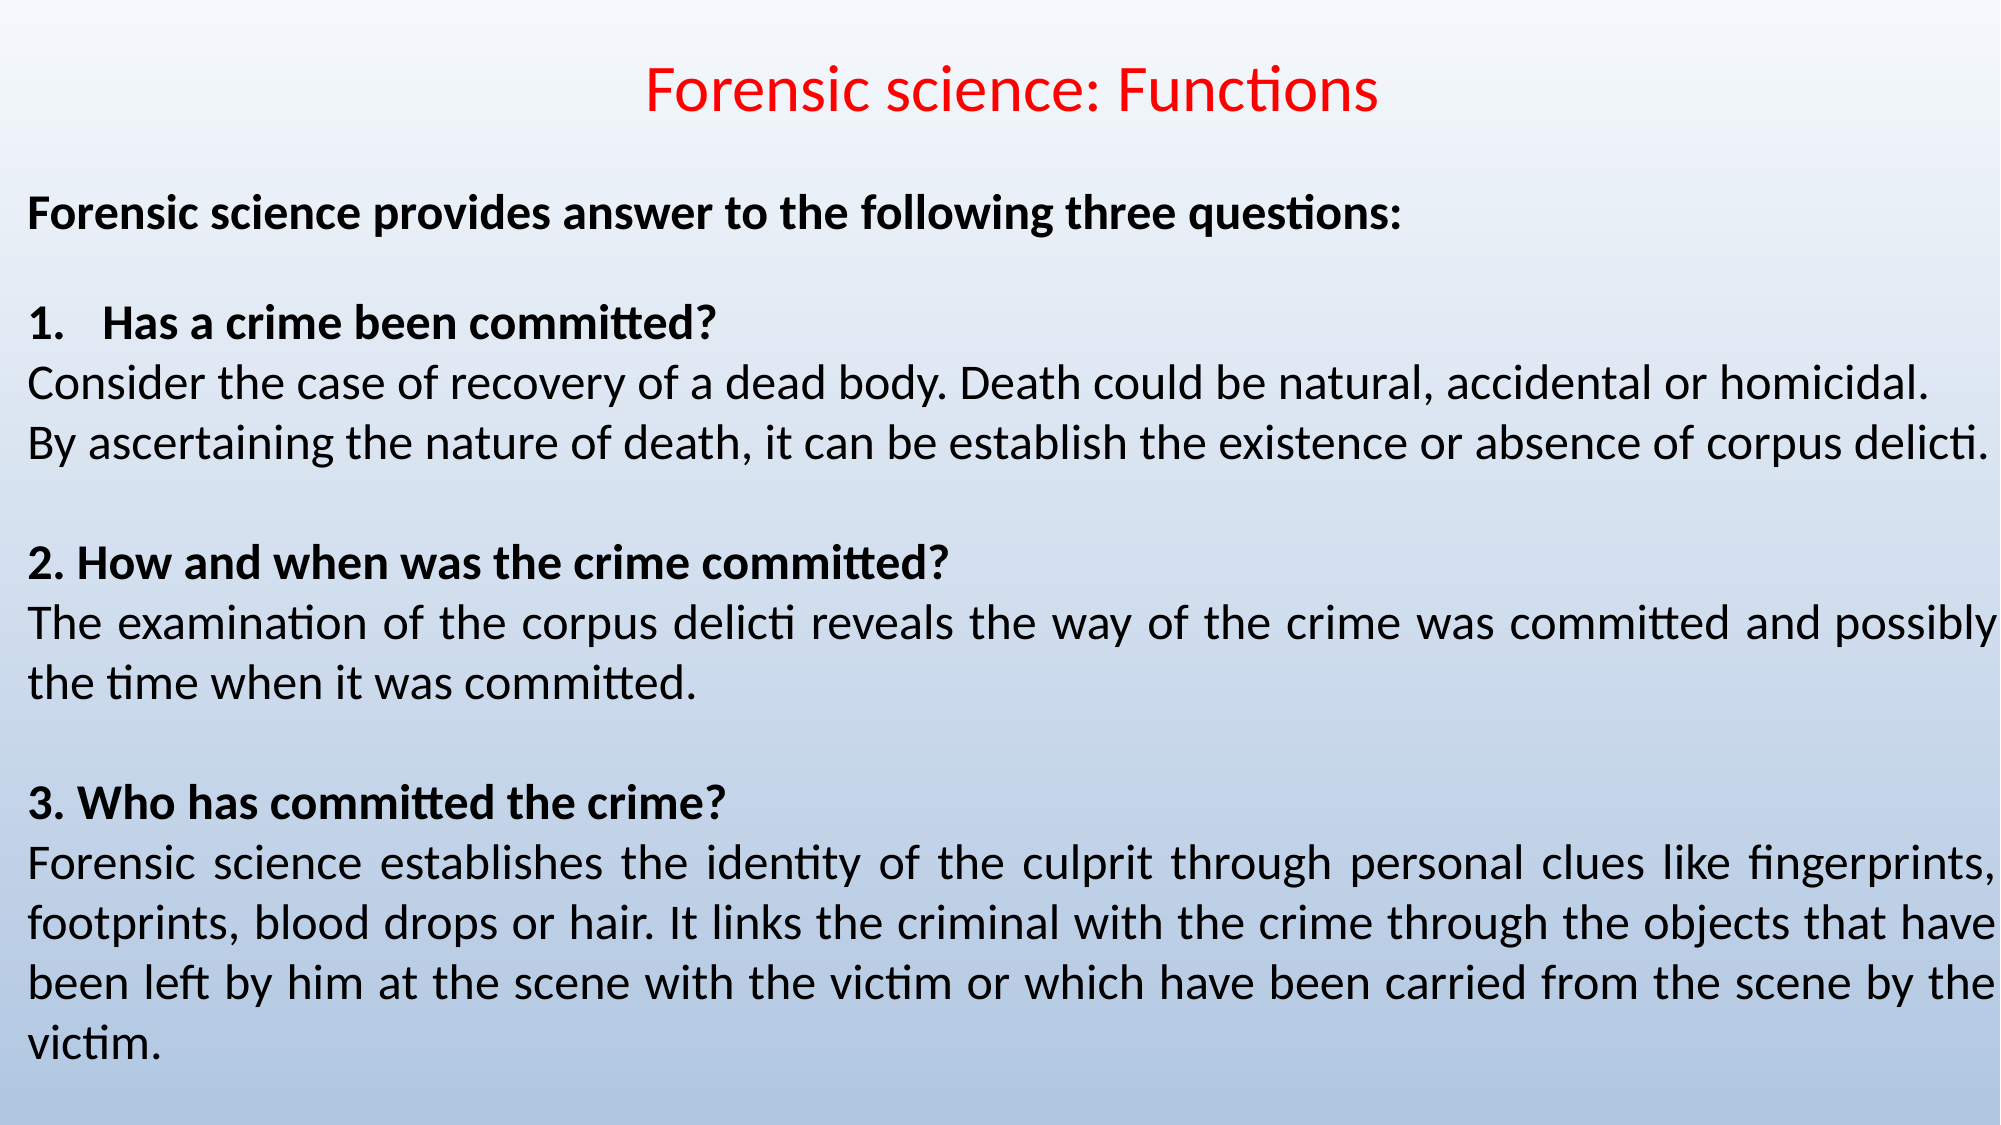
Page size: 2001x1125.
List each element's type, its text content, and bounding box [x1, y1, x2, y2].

text_box Forensic science provides answer to the following three questions: Has a crime been committed? Consider the case of recovery of a dead body. Death could be natural, accidental or homicidal. By ascertaining the nature of death, it can be establish the existence or absence of corpus delicti. 2. How and when was the crime committed? The examination of the corpus delicti reveals the way of the crime was committed and possibly the time when it was committed. 3. Who has committed the crime? Forensic science establishes the identity of the culprit through personal clues like fingerprints, footprints, blood drops or hair. It links the criminal with the crime through the objects that have been left by him at the scene with the victim or which have been carried from the scene by the victim. [12, 171, 2000, 1125]
text_box Forensic science: Functions [350, 37, 1675, 133]
